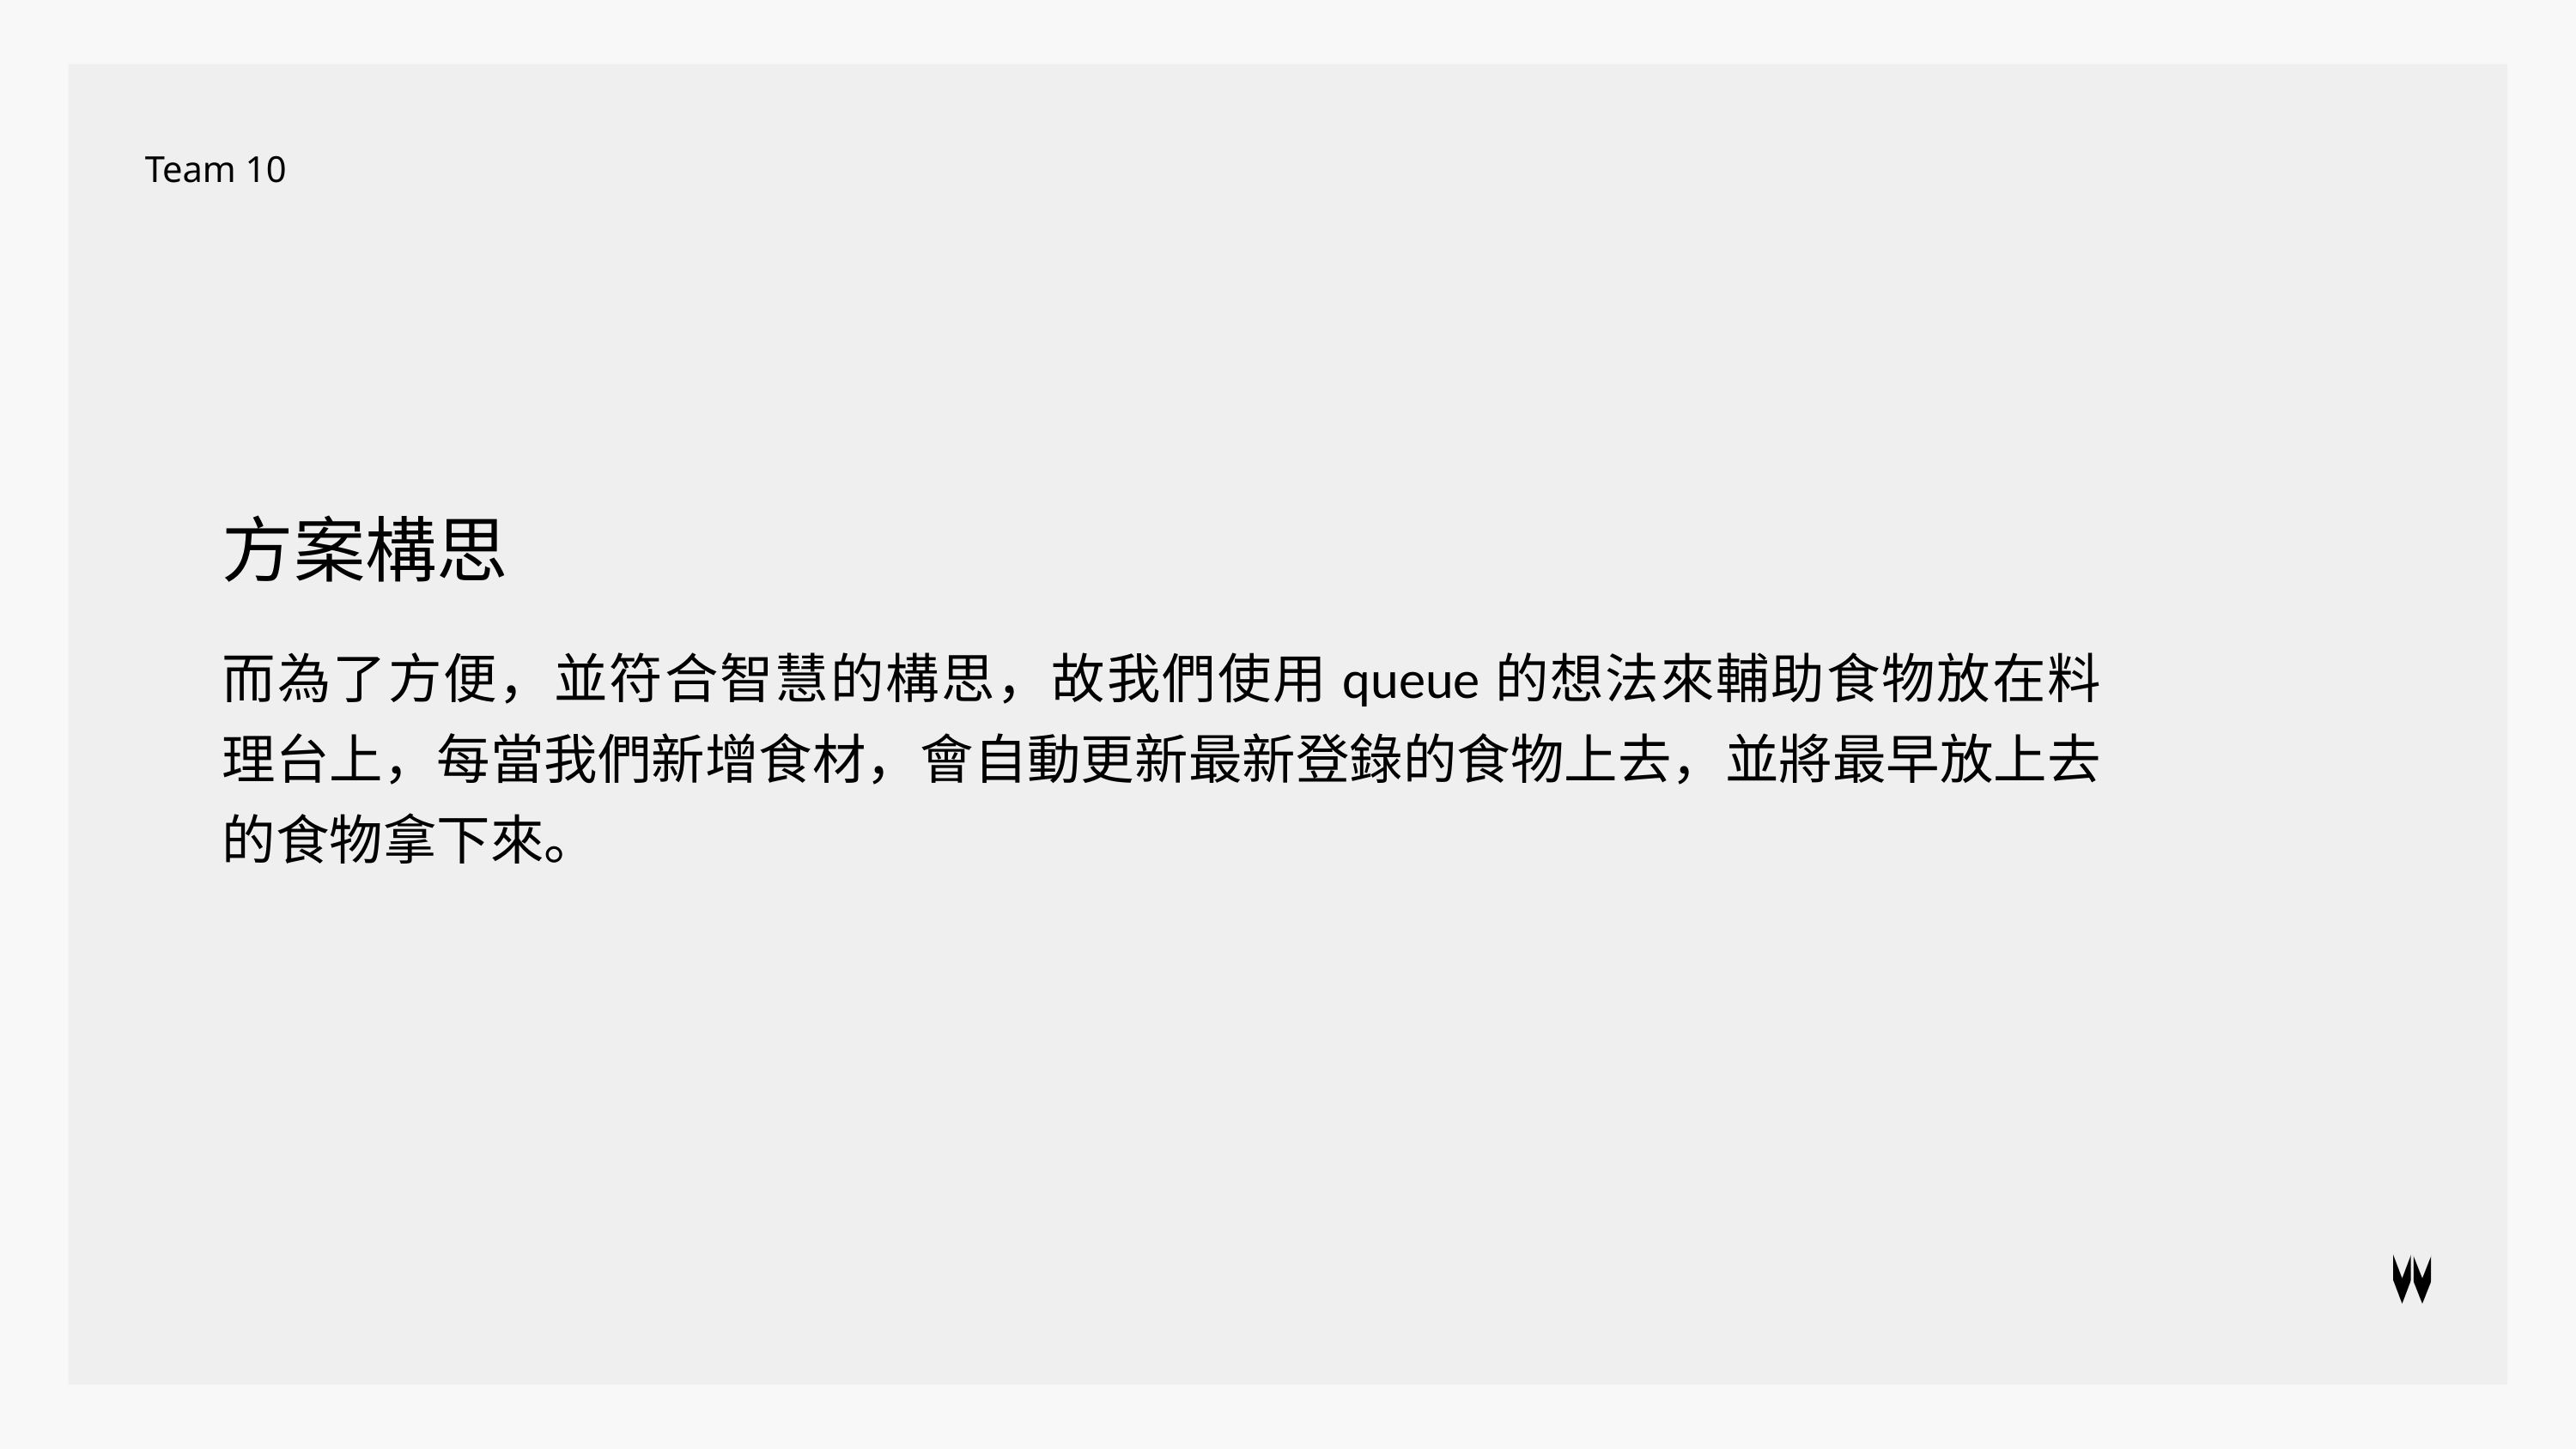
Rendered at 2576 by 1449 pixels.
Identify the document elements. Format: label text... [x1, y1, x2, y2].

text_box [68, 64, 2508, 1385]
text_box 方案構思 [222, 490, 662, 591]
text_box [2393, 1253, 2432, 1304]
text_box Team 10 [144, 139, 979, 190]
text_box 而為了方便，並符合智慧的構思，故我們使用queue的想法來輔助食物放在料理台上，每當我們新增食材，會自動更新最新登錄的食物上去，並將最早放上去的食物拿下來。 [222, 628, 2102, 870]
